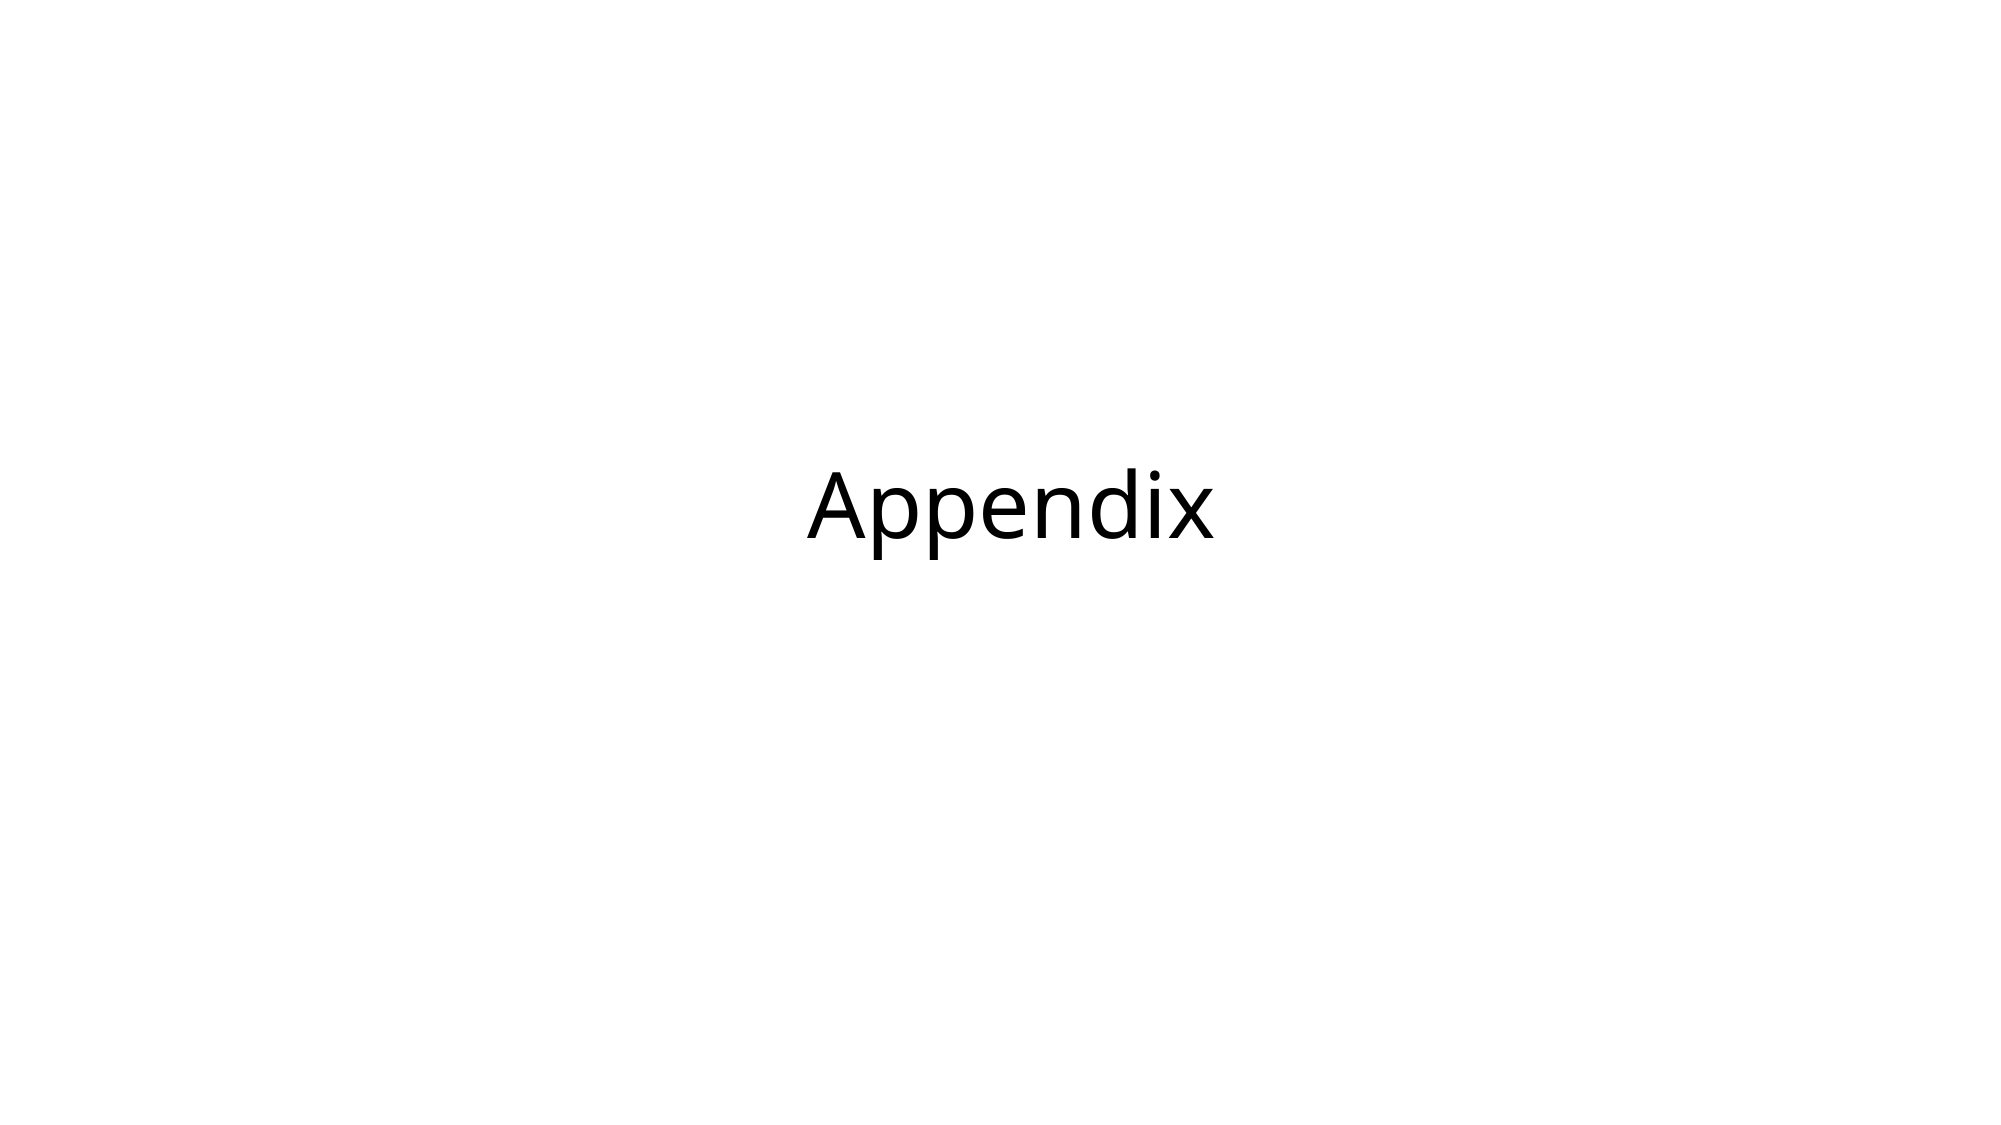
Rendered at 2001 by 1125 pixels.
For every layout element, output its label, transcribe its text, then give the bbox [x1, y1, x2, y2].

title Appendix [149, 400, 1875, 618]
